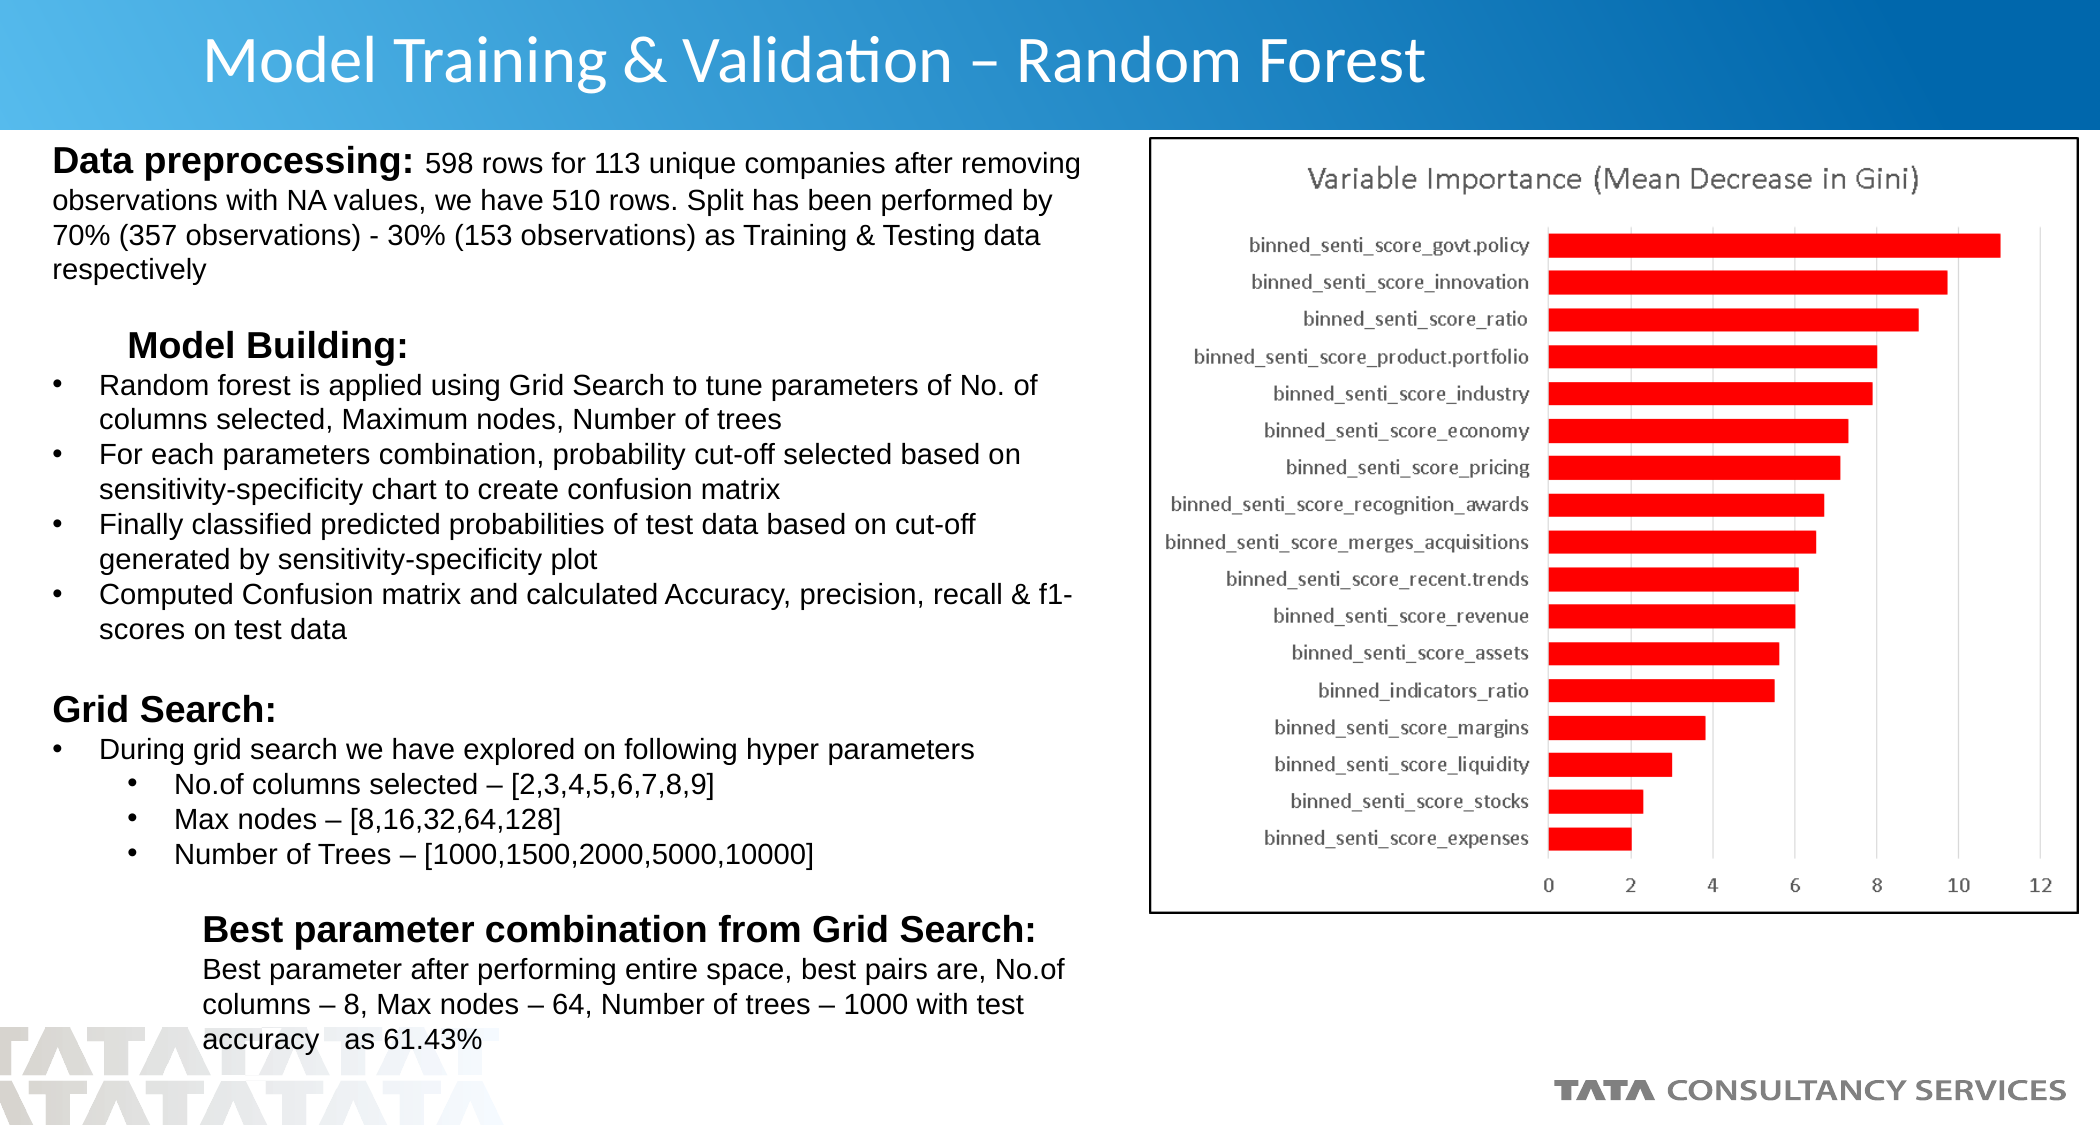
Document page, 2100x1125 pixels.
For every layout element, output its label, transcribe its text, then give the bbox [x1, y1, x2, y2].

picture [1149, 137, 2079, 915]
text_box Data preprocessing: 598 rows for 113 unique companies after removing observations with NA values, we have 510 rows. Split has been performed by 70% (357 observations) - 30% (153 observations) as Training & Testing data respectively Model Building: Random forest is applied using Grid Search to tune parameters of No. of columns selected, Maximum nodes, Number of trees For each parameters combination, probability cut-off selected based on sensitivity-specificity chart to create confusion matrix Finally classified predicted probabilities of test data based on cut-off generated by sensitivity-specificity plot Computed Confusion matrix and calculated Accuracy, precision, recall & f1-scores on test data Grid Search: During grid search we have explored on following hyper parameters No.of columns selected – [2,3,4,5,6,7,8,9] Max nodes – [8,16,32,64,128] Number of Trees – [1000,1500,2000,5000,10000] Best parameter combination from Grid Search: Best parameter after performing entire space, best pairs are, No.of columns – 8, Max nodes – 64, Number of trees – 1000 with test accuracy as 61.43% [37, 128, 1100, 1098]
title Model Training & Validation – Random Forest [187, 3, 2048, 109]
